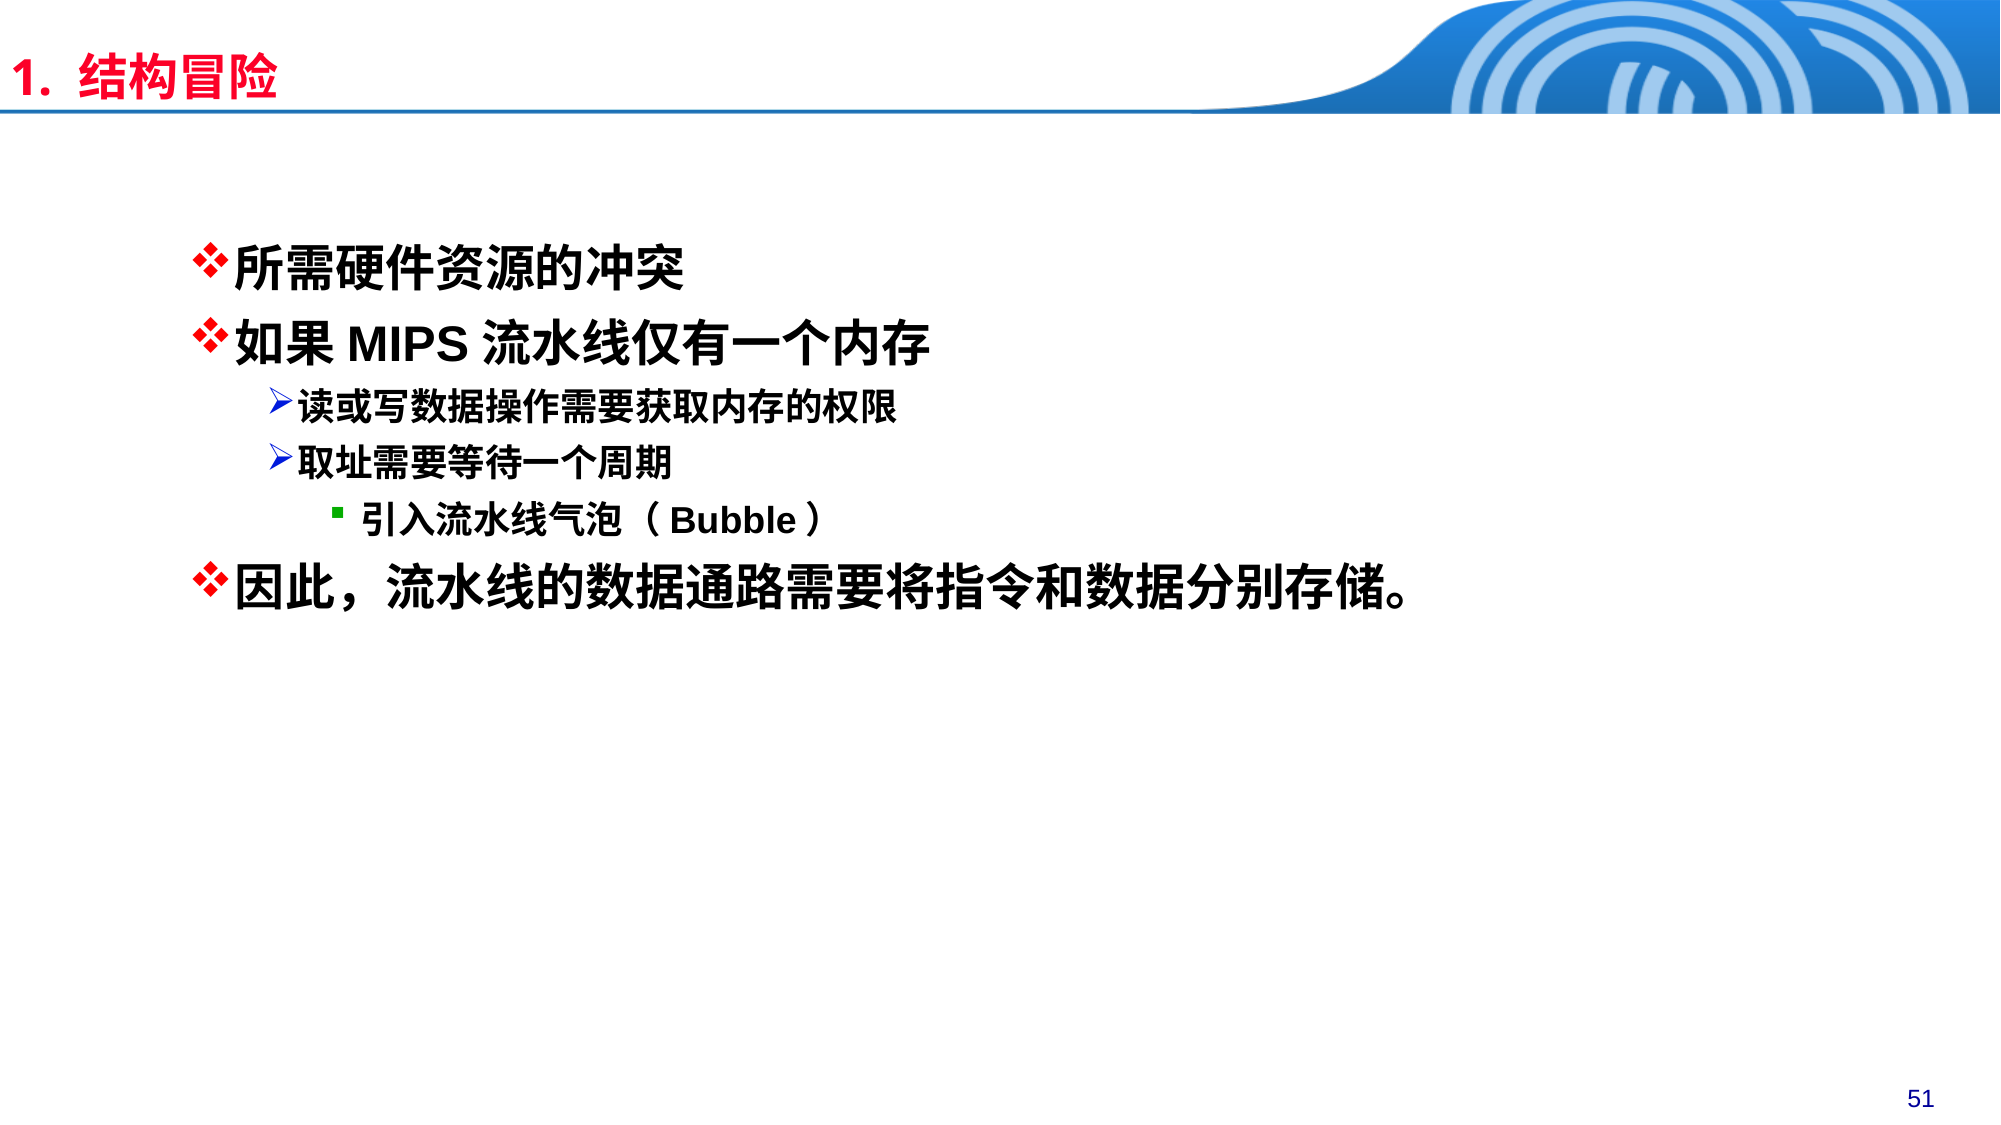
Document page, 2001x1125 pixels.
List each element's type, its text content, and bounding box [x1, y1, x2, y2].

picture [0, 0, 2000, 114]
list 所需硬件资源的冲突 如果MIPS流水线仅有一个内存 读或写数据操作需要获取内存的权限 取址需要等待一个周期 引入流水线气泡（Bubble） 因此，流水线的数据通路需要将指令和数据分别存储。 [177, 217, 1529, 1029]
title 1. 结构冒险 [0, 49, 1151, 112]
